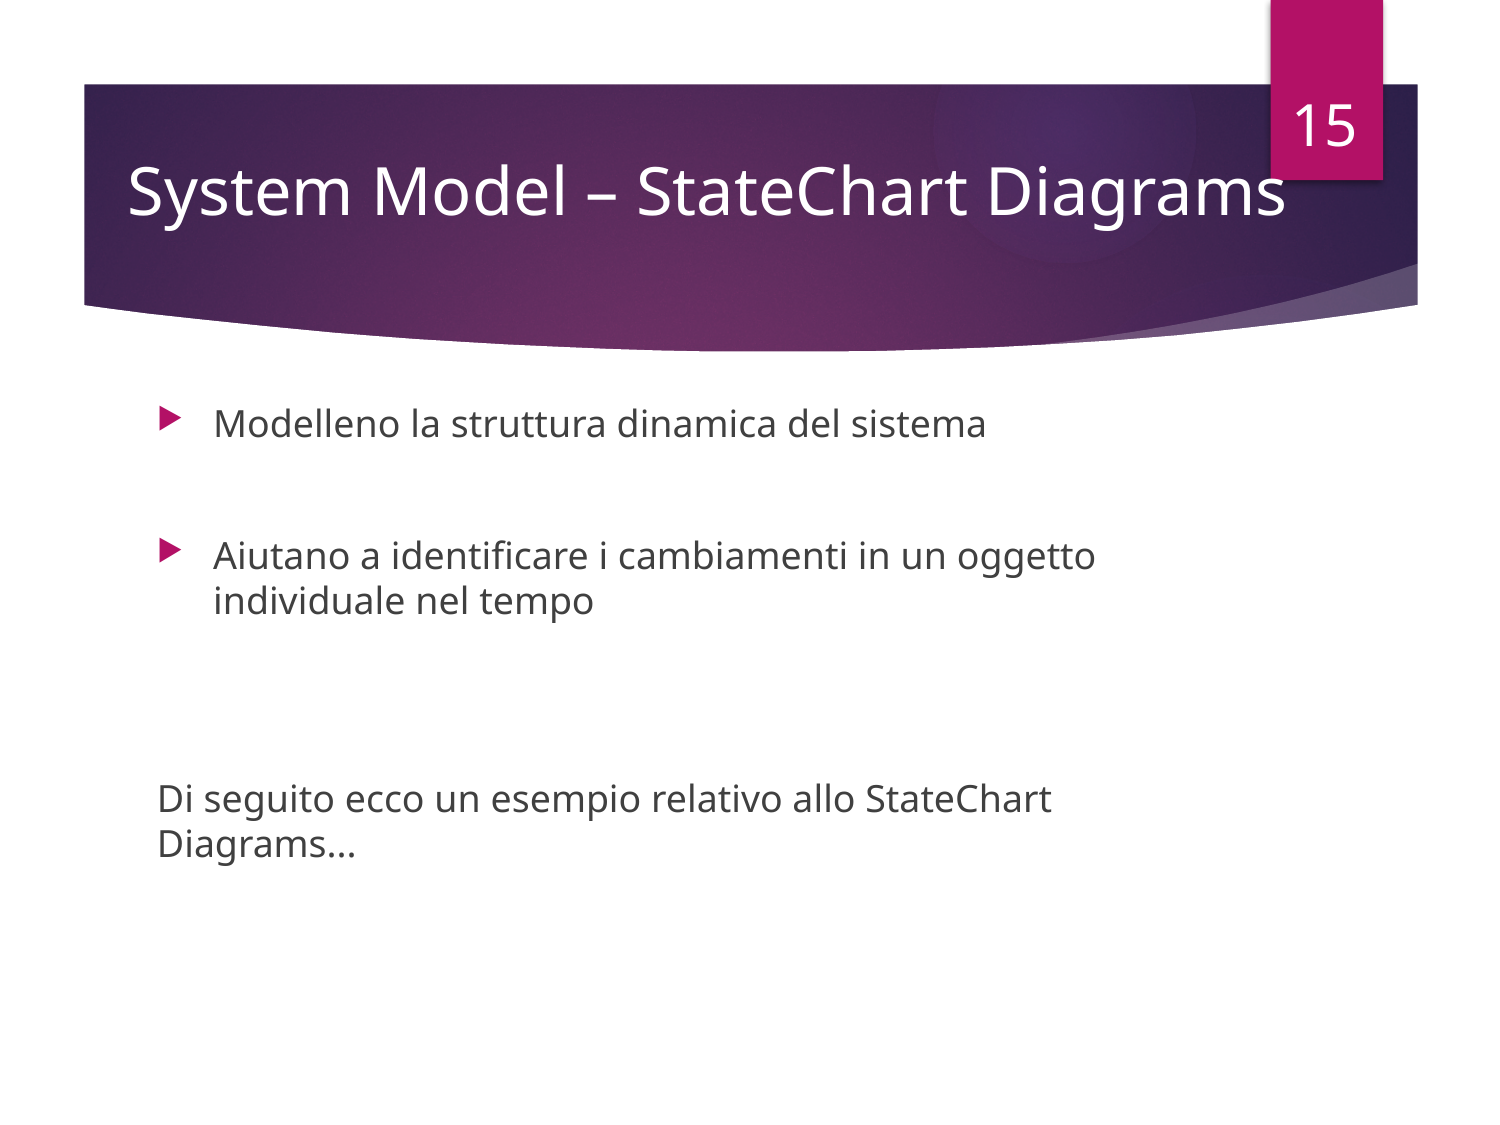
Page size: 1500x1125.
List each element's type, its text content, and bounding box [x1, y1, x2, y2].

list Modelleno la struttura dinamica del sistema Aiutano a identificare i cambiamenti in un oggetto individuale nel tempo Di seguito ecco un esempio relativo allo StateChart Diagrams... [141, 392, 1183, 1029]
title System Model – StateChart Diagrams [112, 79, 1363, 298]
slide_number 15 [1259, 48, 1390, 175]
